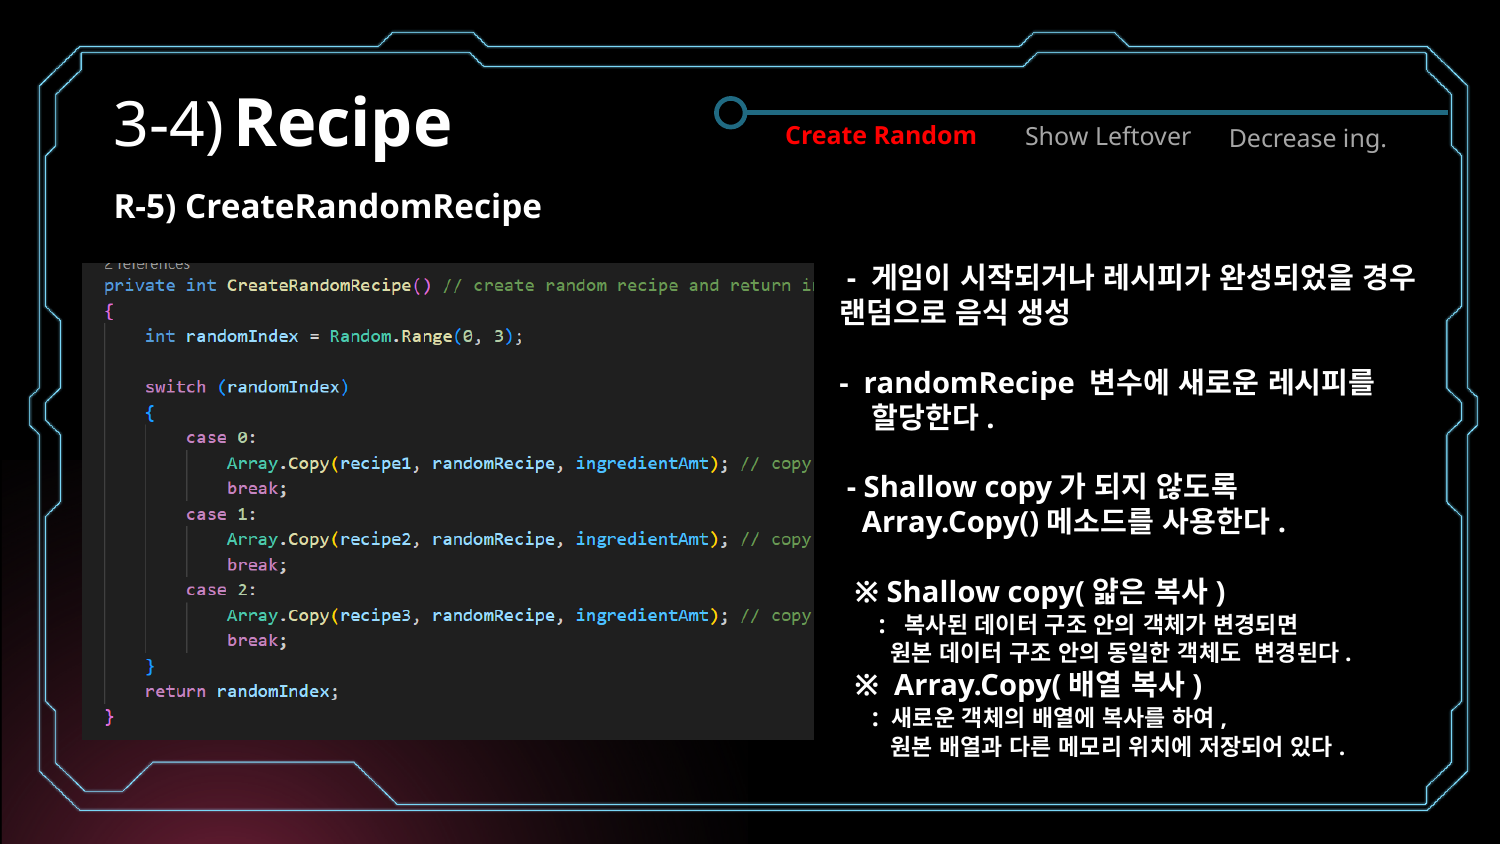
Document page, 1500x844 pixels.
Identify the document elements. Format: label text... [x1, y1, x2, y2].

title 3-4) Recipe [98, 64, 744, 154]
text_box R-5) CreateRandomRecipe [98, 177, 1500, 273]
text_box Create Random [763, 122, 994, 157]
text_box Decrease ing. [1200, 122, 1416, 160]
picture [0, 0, 1500, 844]
text_box [714, 96, 748, 130]
text_box - 게임이 시작되거나 레시피가 완성되었을 경우 랜덤으로 음식 생성 - randomRecipe 변수에 새로운 레시피를 할당한다. - Shallow copy가 되지 않도록 Array.Copy()메소드를 사용한다. ※ Shallow copy(얇은 복사) : 복사된 데이터 구조 안의 객체가 변경되면 원본 데이터 구조 안의 동일한 객체도 변경된다. ※ Array.Copy(배열 복사) : 새로운 객체의 배열에 복사를 하여, 원본 배열과 다른 메모리 위치에 저장되어 있다. [824, 216, 1459, 769]
text_box Show Leftover [994, 122, 1200, 158]
